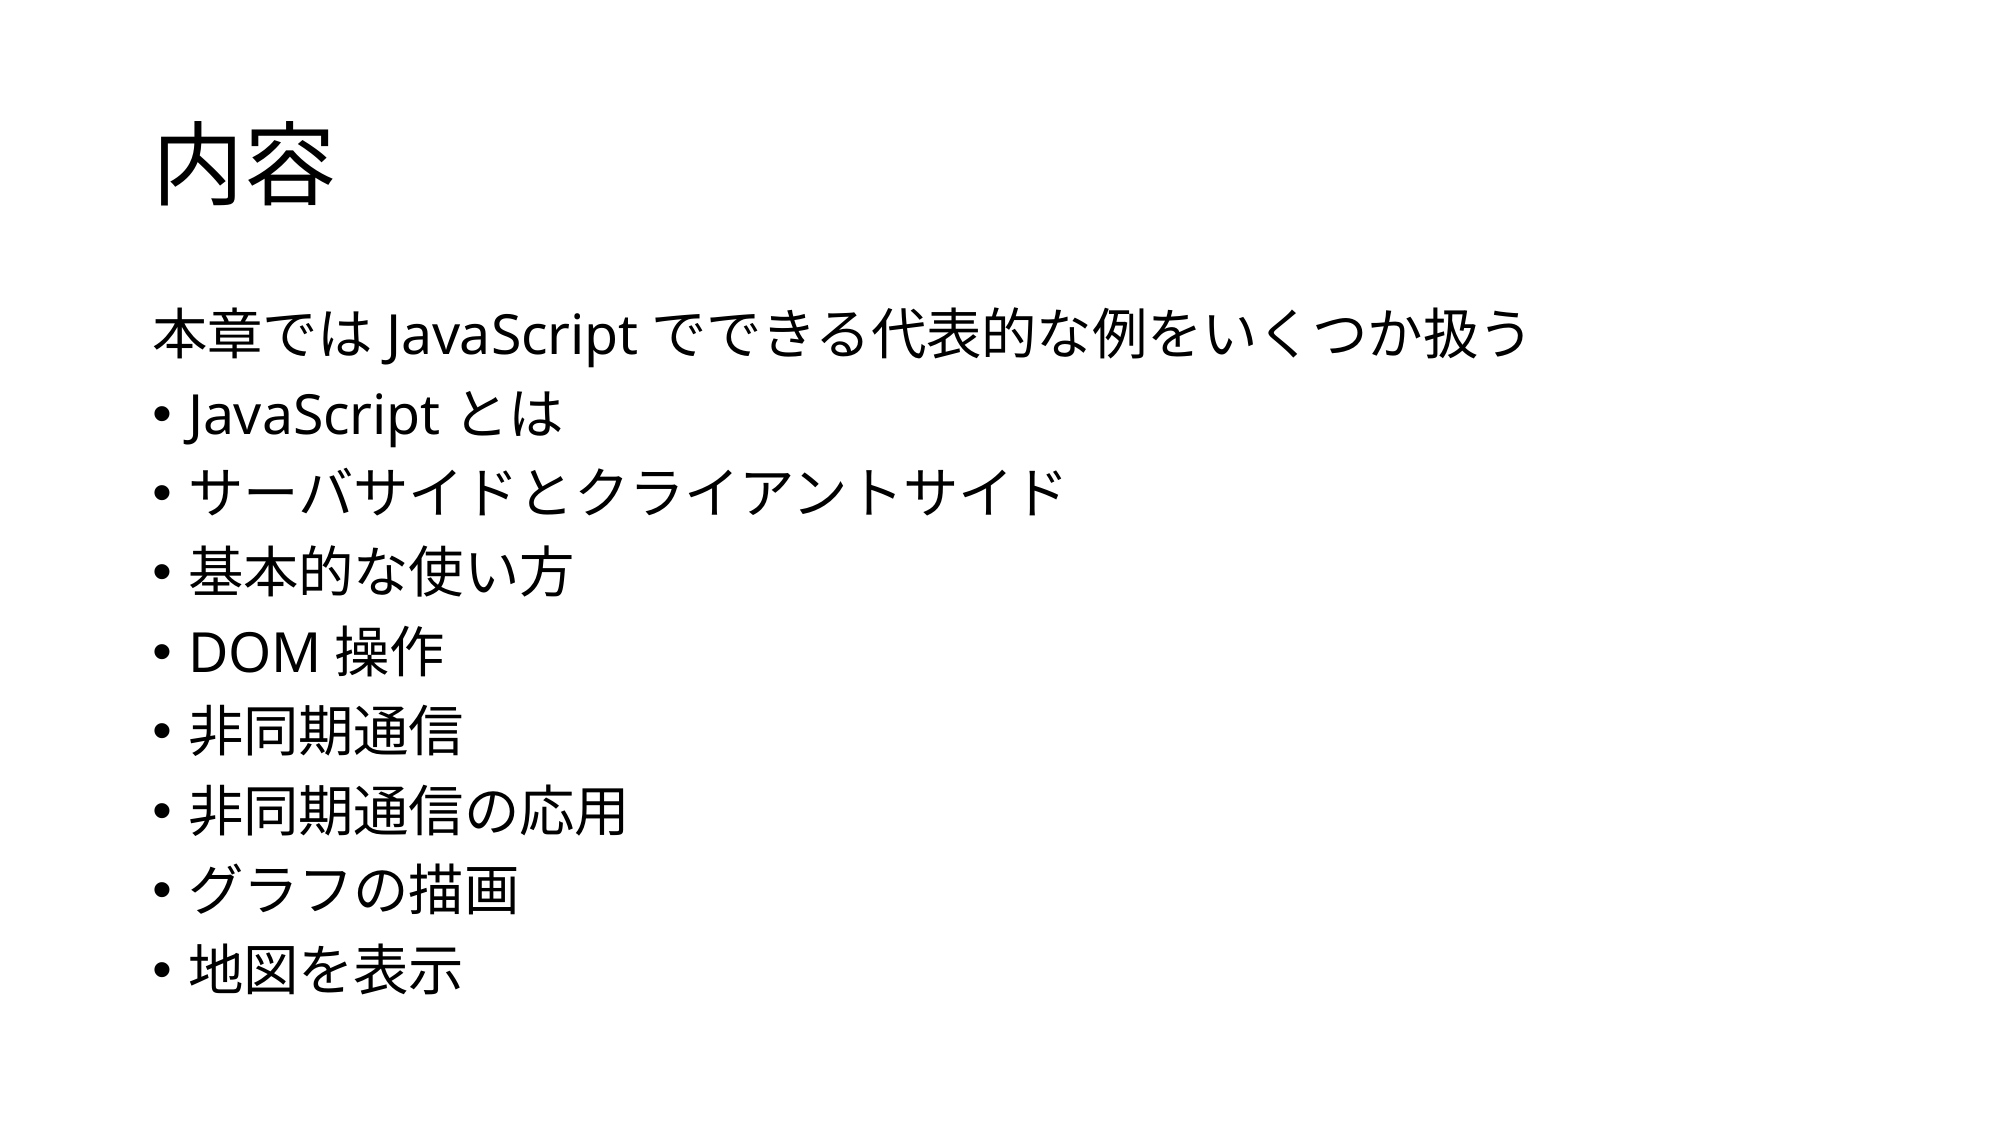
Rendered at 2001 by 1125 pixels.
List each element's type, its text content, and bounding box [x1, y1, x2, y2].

list 本章ではJavaScriptでできる代表的な例をいくつか扱う JavaScriptとは サーバサイドとクライアントサイド 基本的な使い方 DOM操作 非同期通信 非同期通信の応用 グラフの描画 地図を表示 [137, 299, 1863, 1014]
title 内容 [137, 59, 1863, 278]
